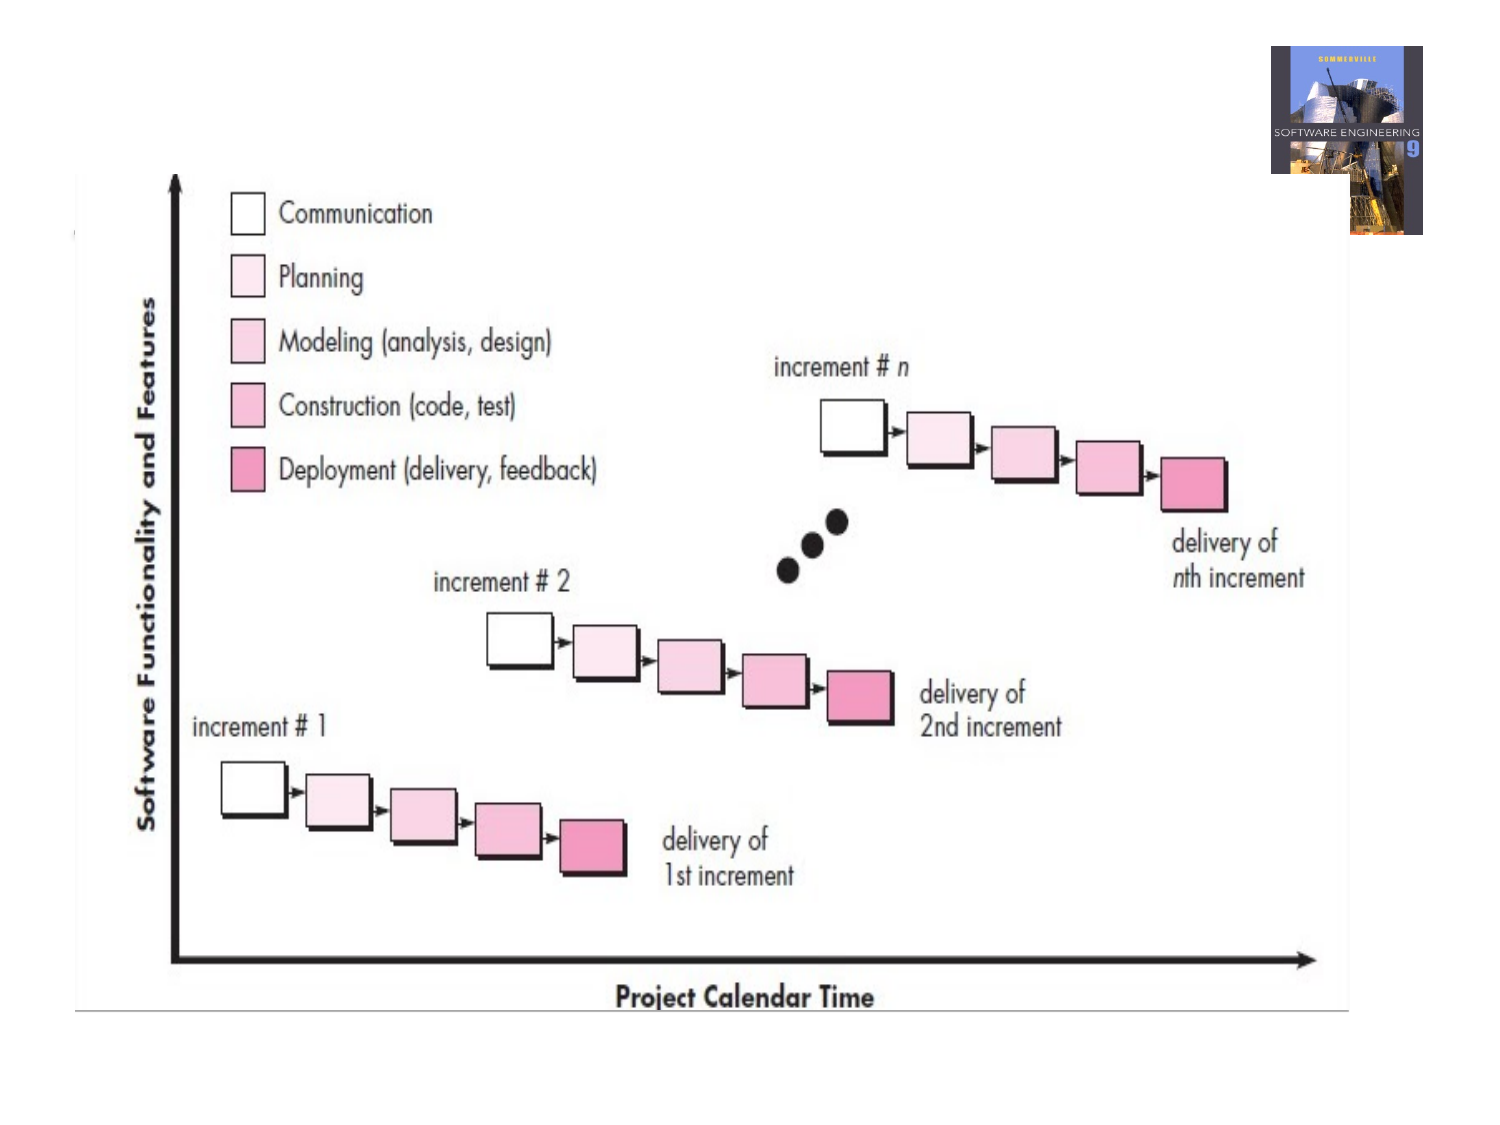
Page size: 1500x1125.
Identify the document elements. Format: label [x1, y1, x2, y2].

list [74, 174, 1351, 1010]
picture [1271, 46, 1423, 235]
